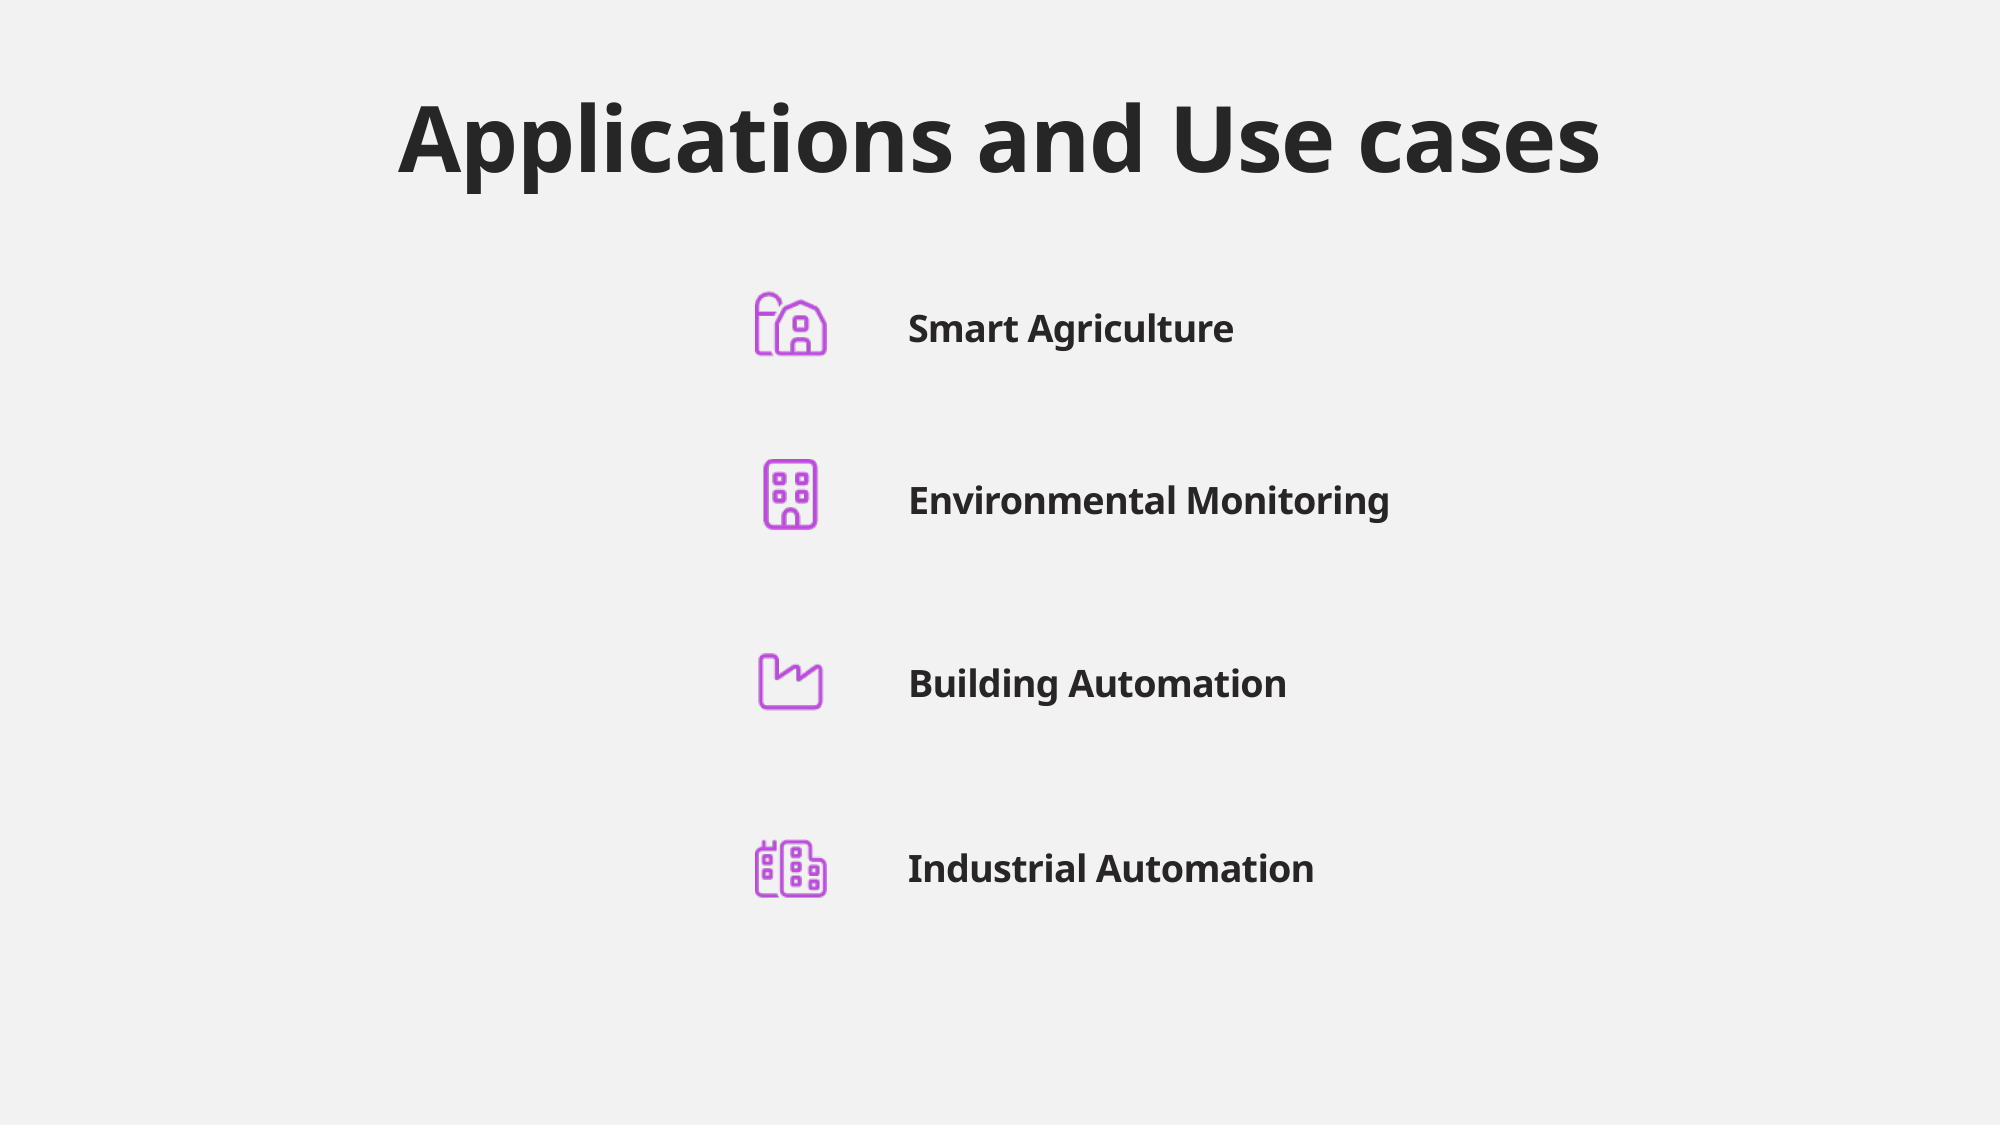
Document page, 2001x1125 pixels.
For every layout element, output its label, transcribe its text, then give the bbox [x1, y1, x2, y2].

picture [755, 459, 827, 530]
text_box Smart Agriculture [893, 295, 1287, 343]
picture [755, 288, 827, 360]
text_box Industrial Automation [893, 835, 1287, 883]
text_box Environmental Monitoring [893, 467, 1287, 515]
text_box Building Automation [893, 650, 1287, 698]
picture [755, 833, 827, 905]
picture [755, 646, 827, 718]
text_box Applications and Use cases [86, 68, 1914, 188]
